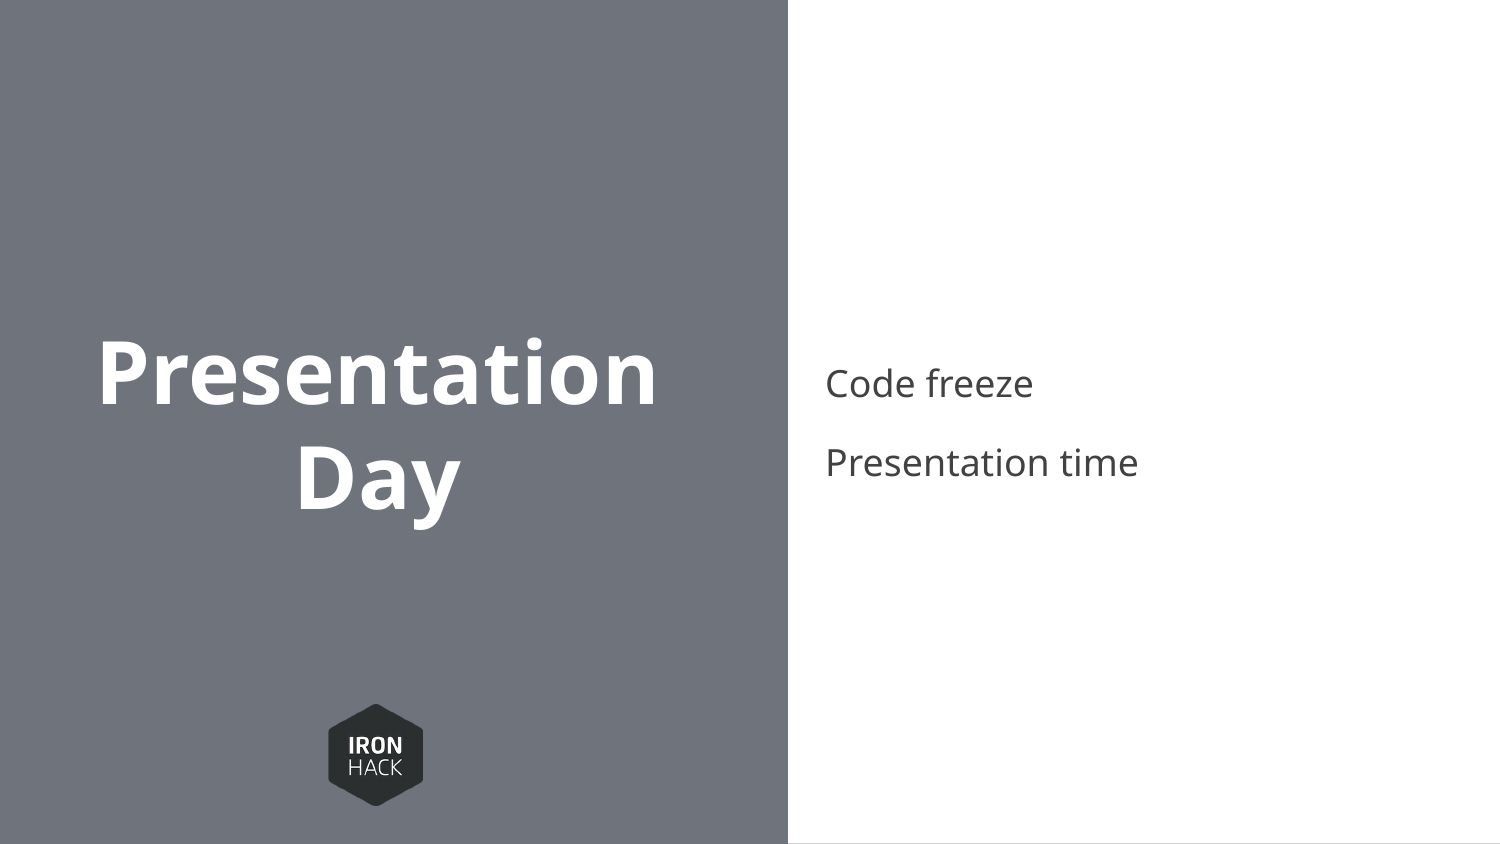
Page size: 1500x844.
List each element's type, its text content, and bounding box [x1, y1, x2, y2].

list Code freeze Presentation time [810, 118, 1440, 725]
picture [328, 704, 423, 806]
title Presentation Day [45, 275, 710, 569]
